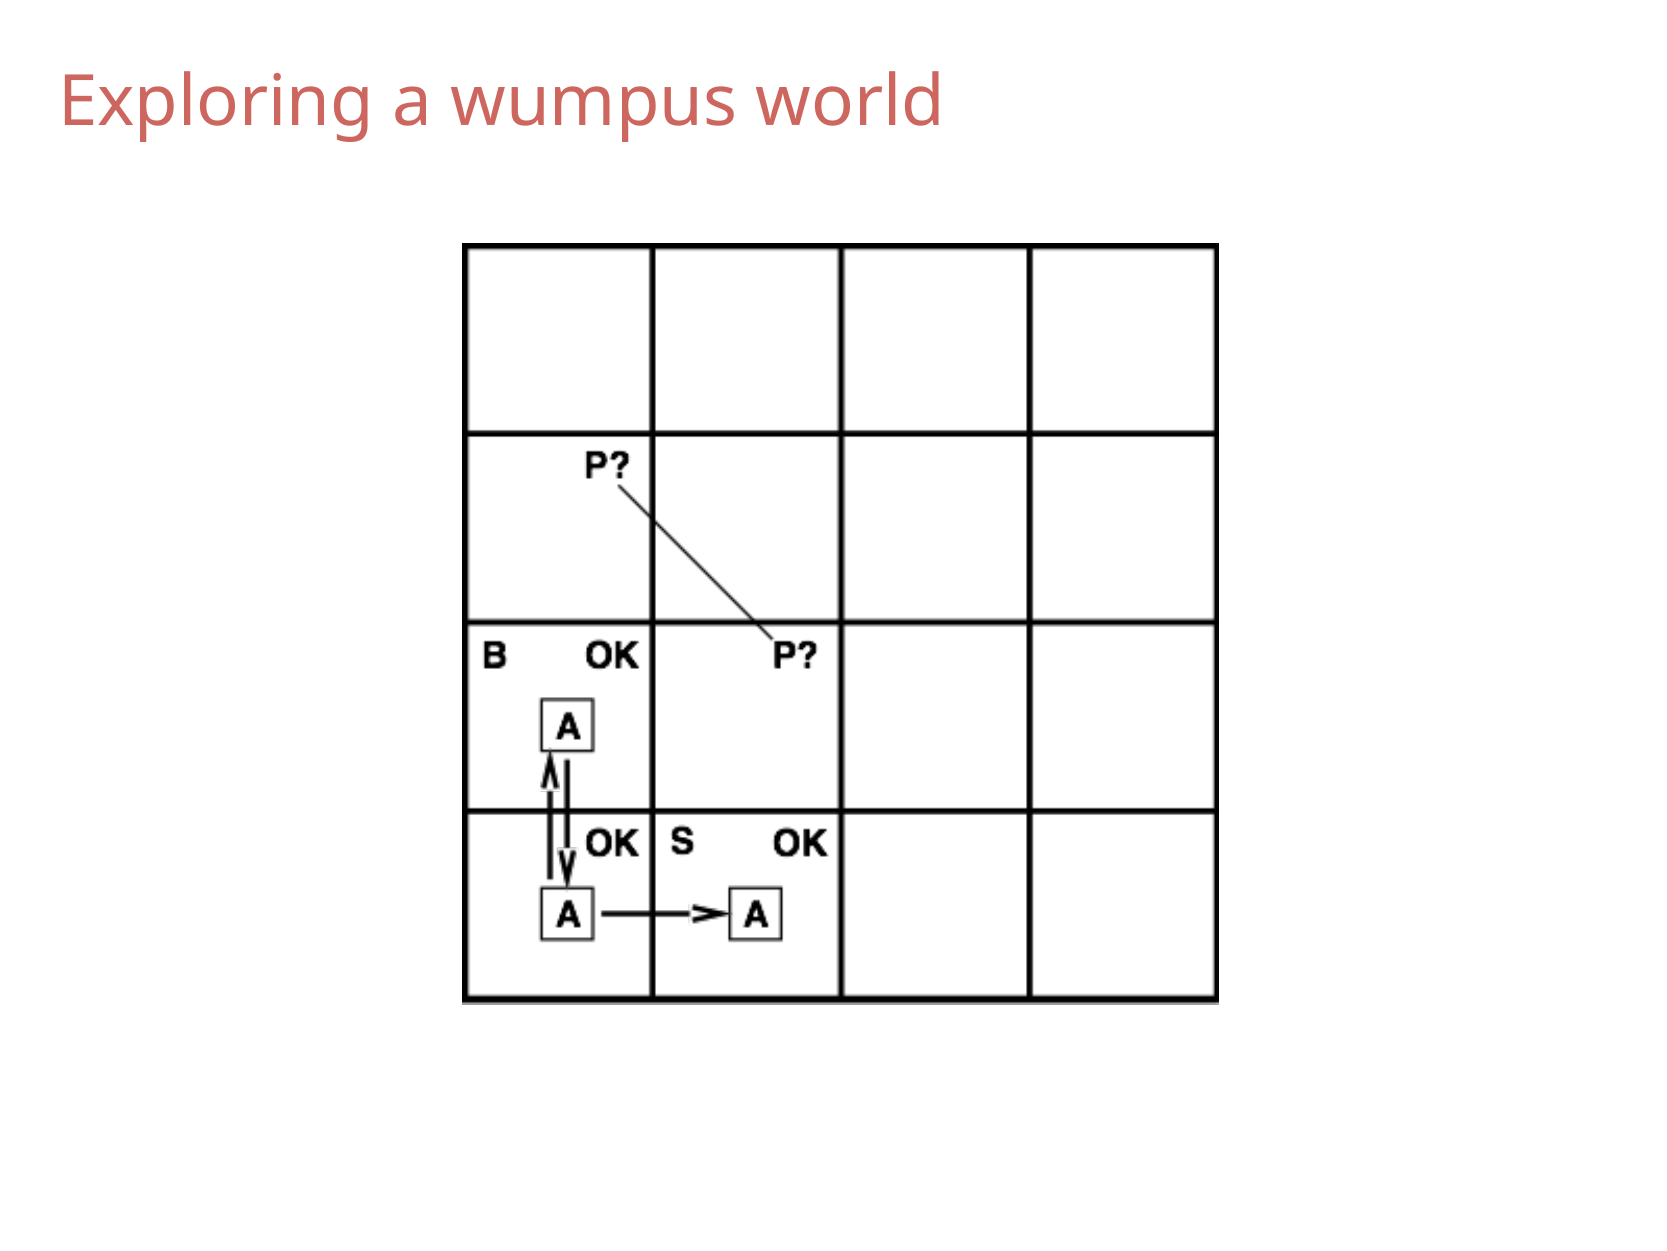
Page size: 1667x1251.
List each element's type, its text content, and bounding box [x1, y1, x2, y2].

list Exploring a wumpus world [51, 47, 1613, 147]
picture [462, 243, 1219, 1005]
